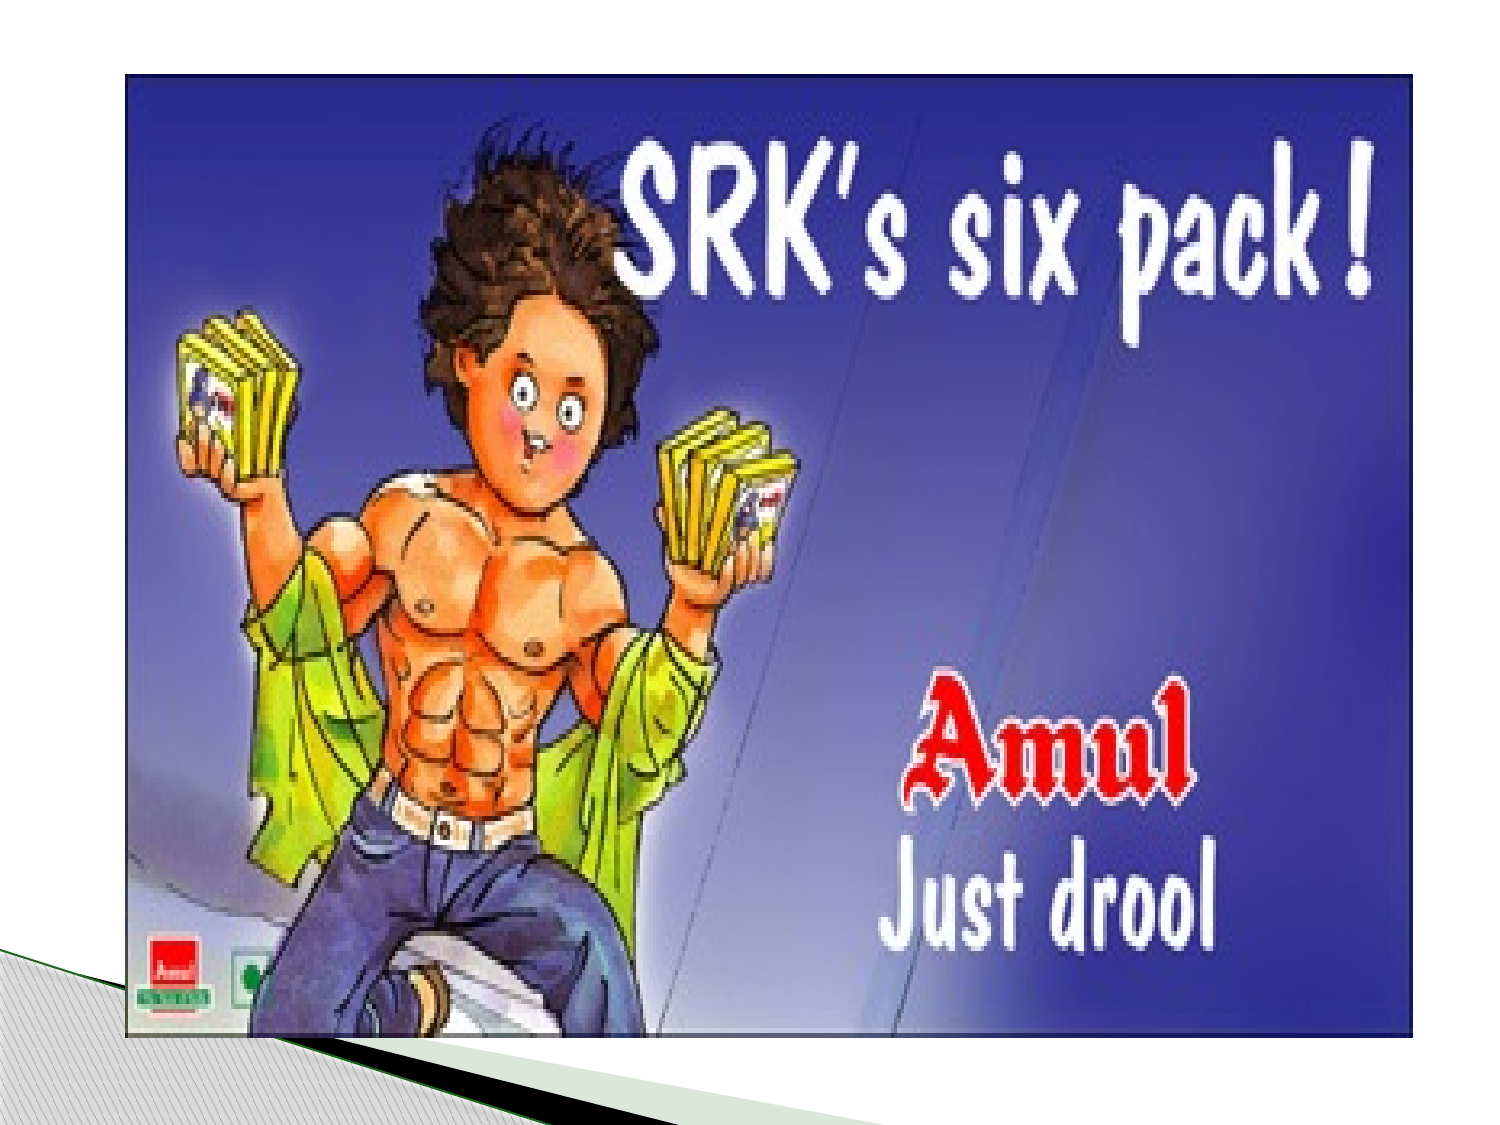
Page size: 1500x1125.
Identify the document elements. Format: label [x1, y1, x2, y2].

picture [124, 74, 1413, 1038]
